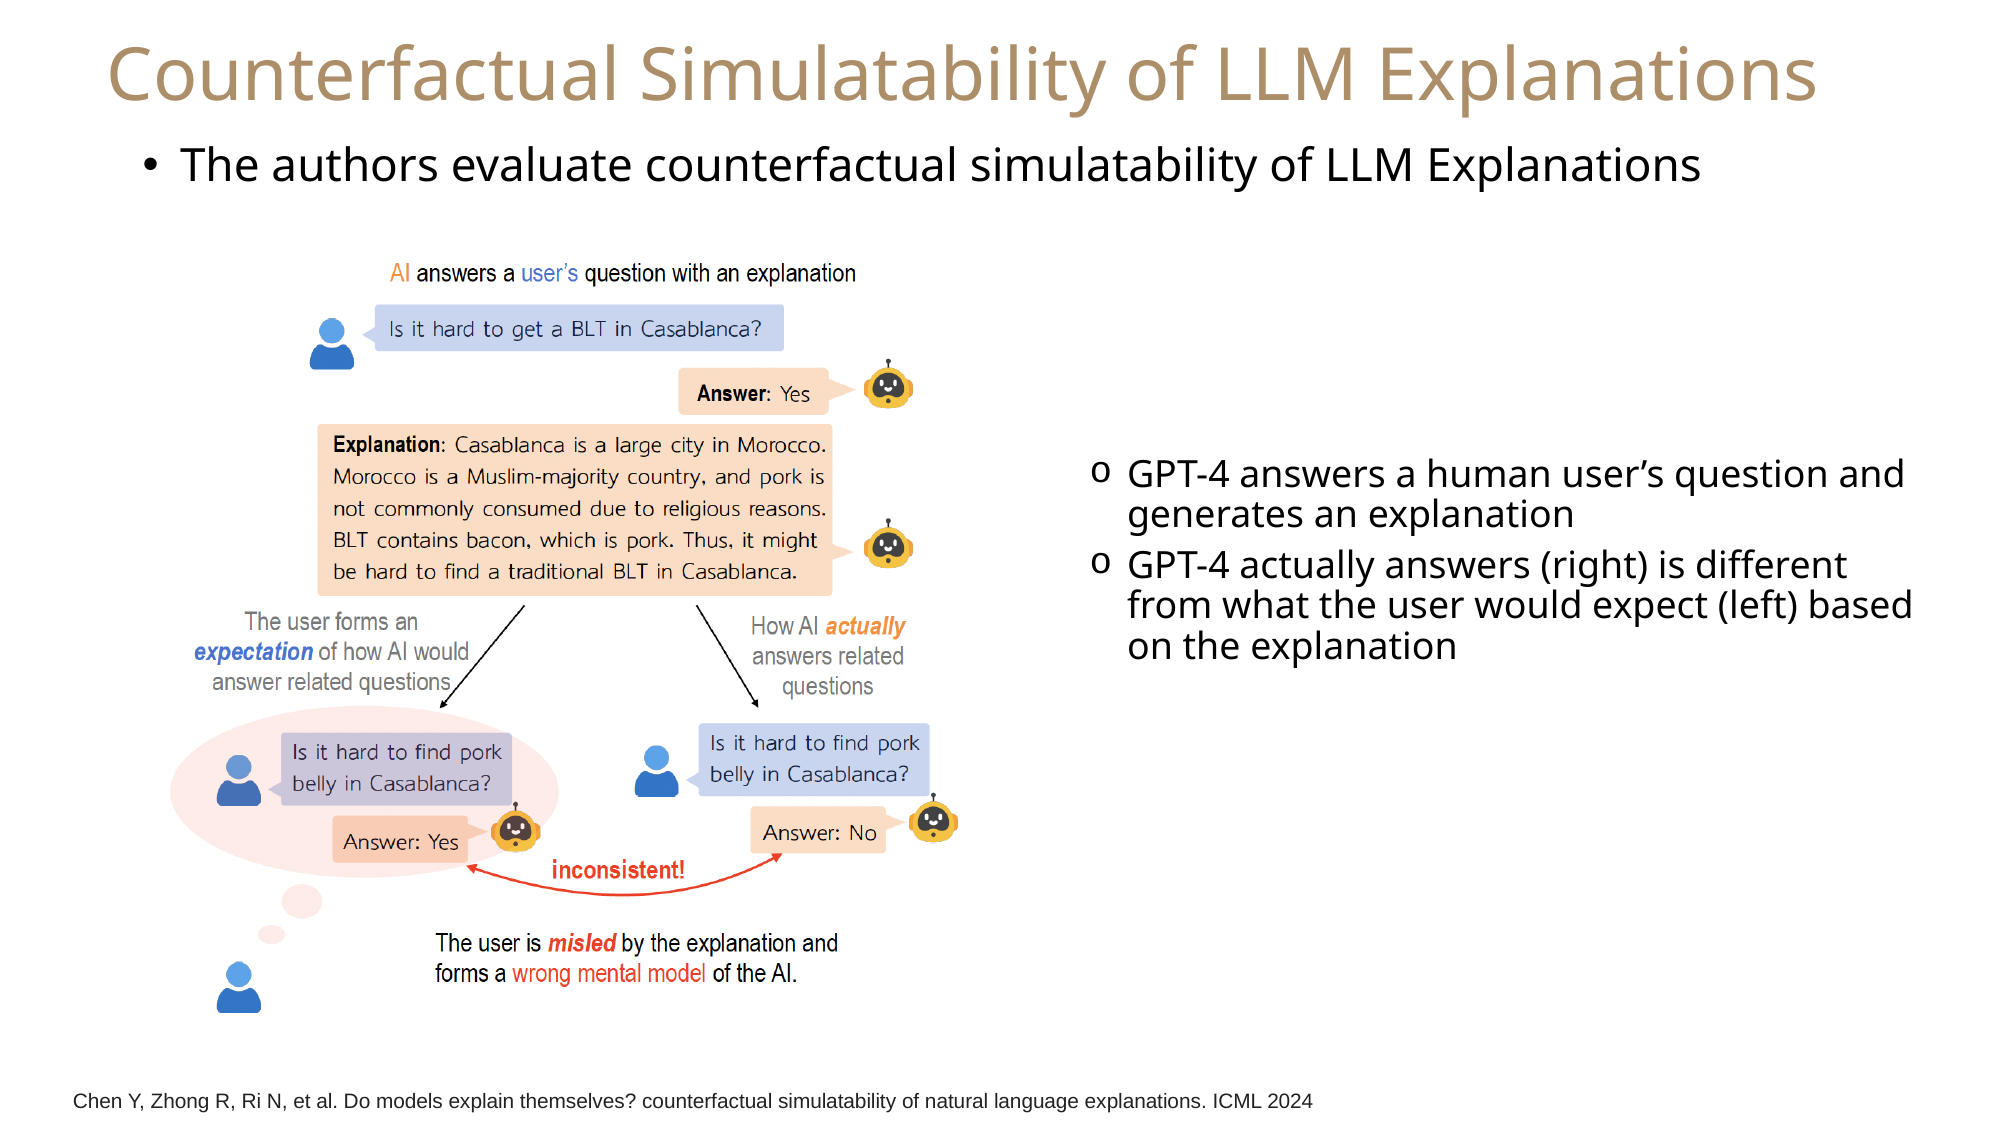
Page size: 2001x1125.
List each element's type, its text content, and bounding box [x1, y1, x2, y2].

text_box GPT-4 answers a human user’s question and generates an explanation GPT-4 actually answers (right) is different from what the user would expect (left) based on the explanation [1001, 447, 1938, 675]
text_box Chen Y, Zhong R, Ri N, et al. Do models explain themselves? counterfactual simulatability of natural language explanations. ICML 2024 [58, 1080, 1378, 1120]
text_box Counterfactual Simulatability of LLM Explanations [91, 4, 1900, 149]
text_box The authors evaluate counterfactual simulatability of LLM Explanations [127, 149, 1864, 199]
picture [133, 201, 1001, 1041]
